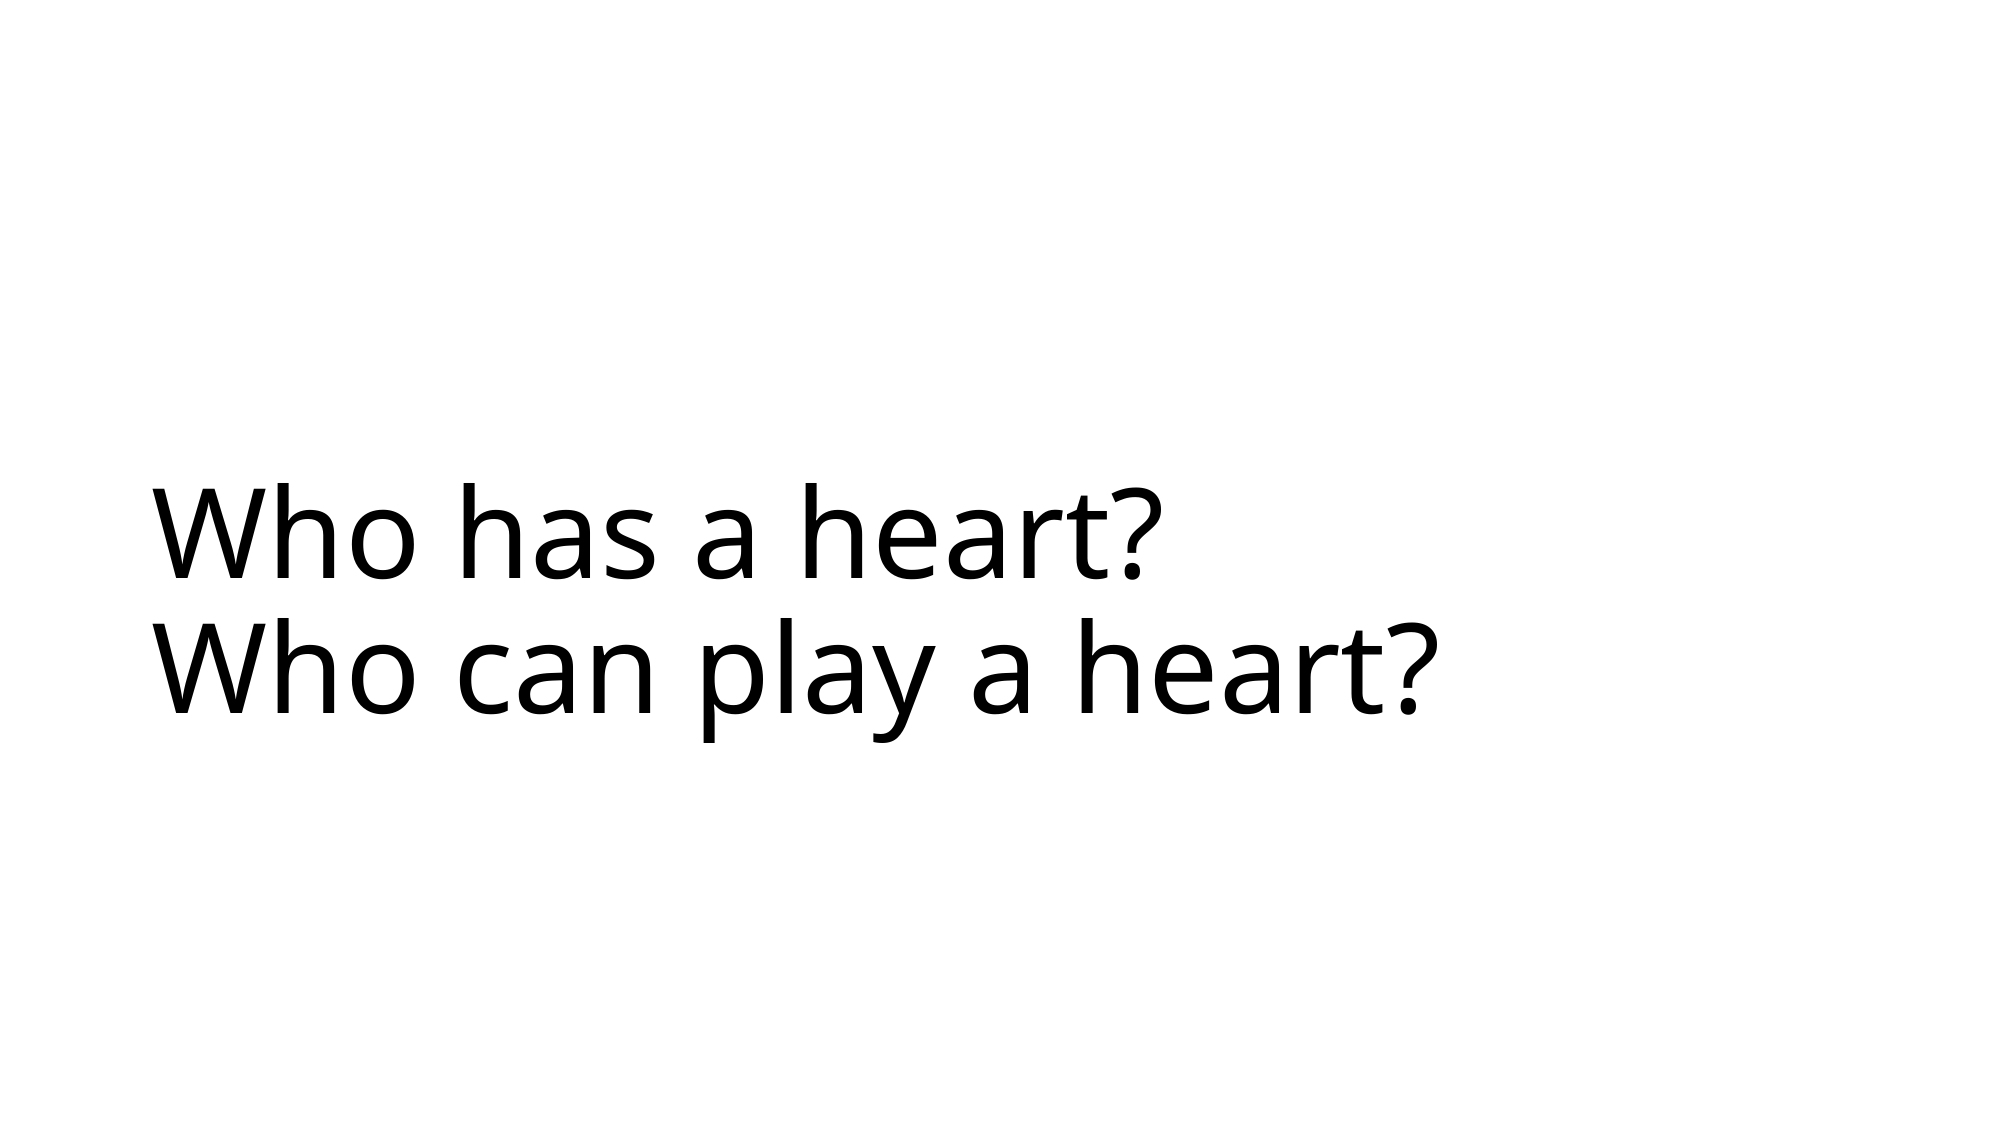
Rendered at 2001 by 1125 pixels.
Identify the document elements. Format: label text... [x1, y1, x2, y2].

title Who has a heart? Who can play a heart? [136, 280, 1862, 749]
